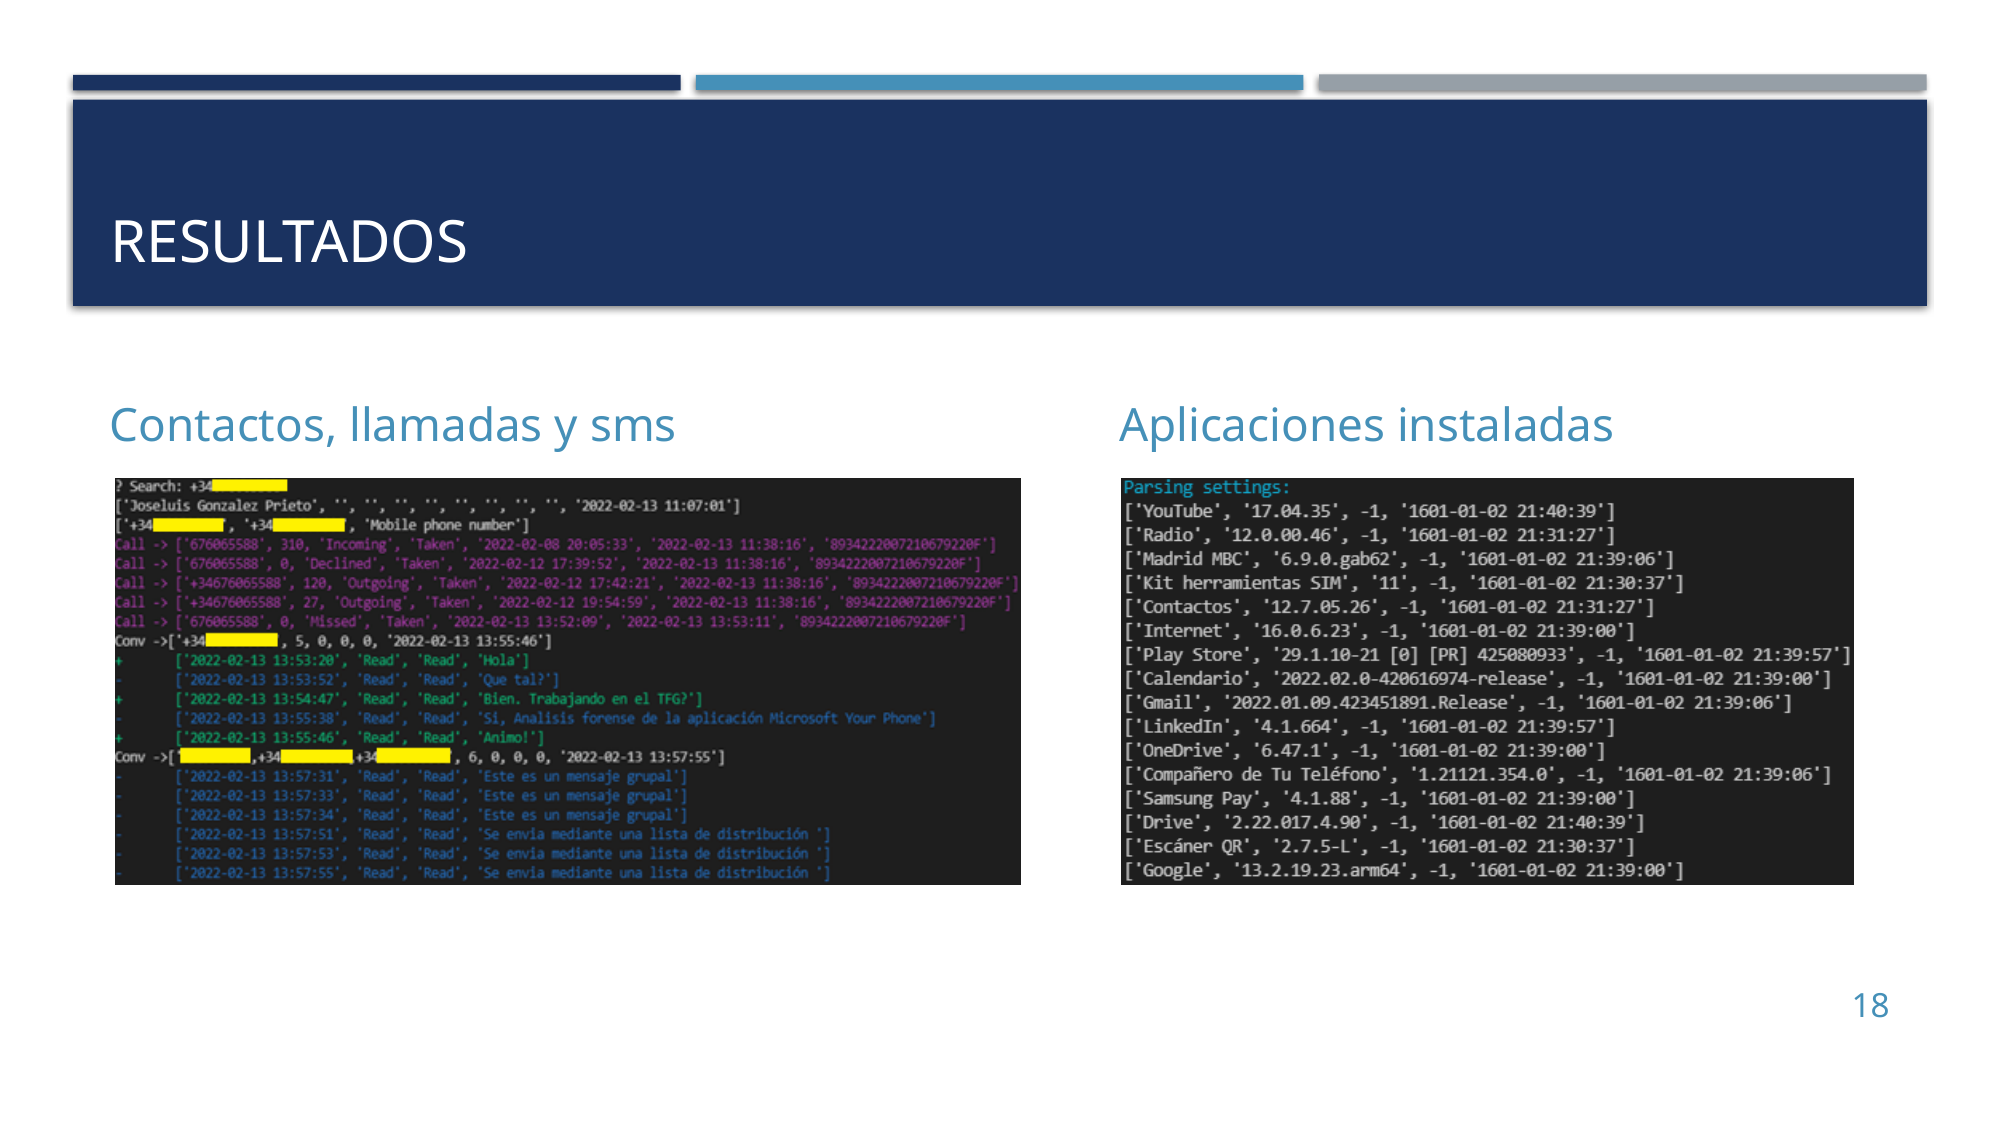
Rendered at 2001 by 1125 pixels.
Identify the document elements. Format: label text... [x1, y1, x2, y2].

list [115, 478, 1021, 885]
slide_number 18 [1732, 977, 1905, 1037]
list Aplicaciones instaladas [1104, 370, 1939, 459]
title Resultados [95, 119, 1905, 282]
picture [1121, 478, 1855, 885]
list Contactos, llamadas y sms [94, 370, 913, 459]
